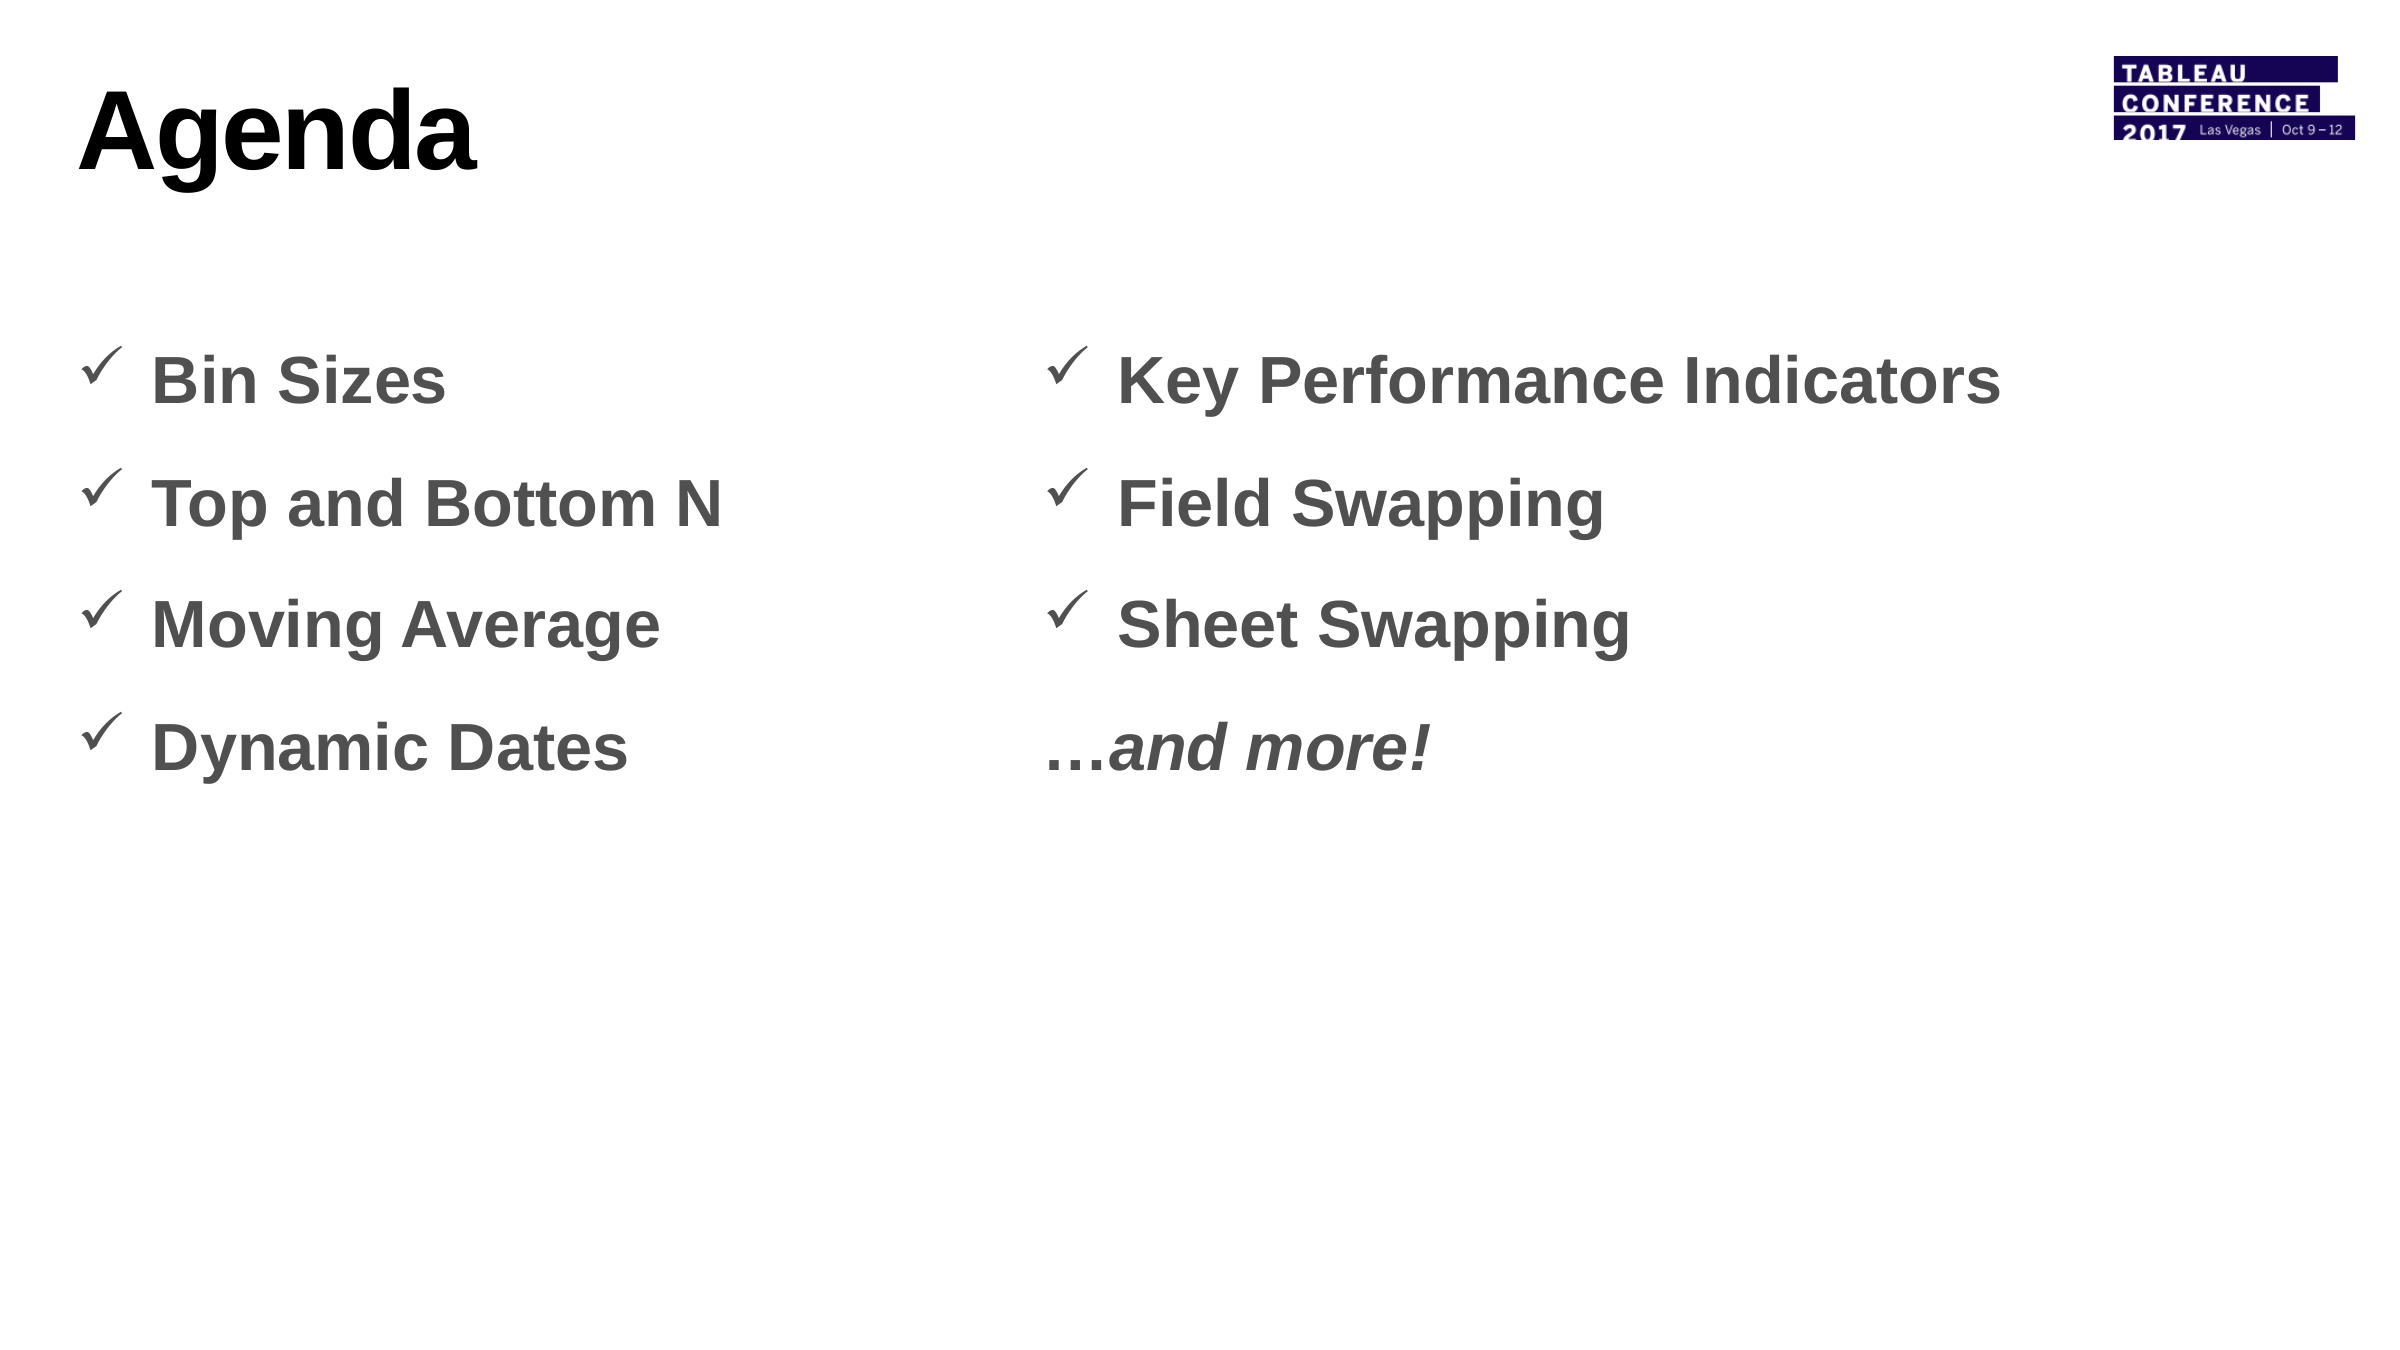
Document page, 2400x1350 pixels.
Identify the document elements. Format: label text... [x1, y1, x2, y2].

list Bin Sizes Top and Bottom N Moving Average Dynamic Dates Key Performance Indicators Field Swapping Sheet Swapping …and more! [52, 331, 2032, 1174]
title Agenda [52, 56, 2348, 235]
